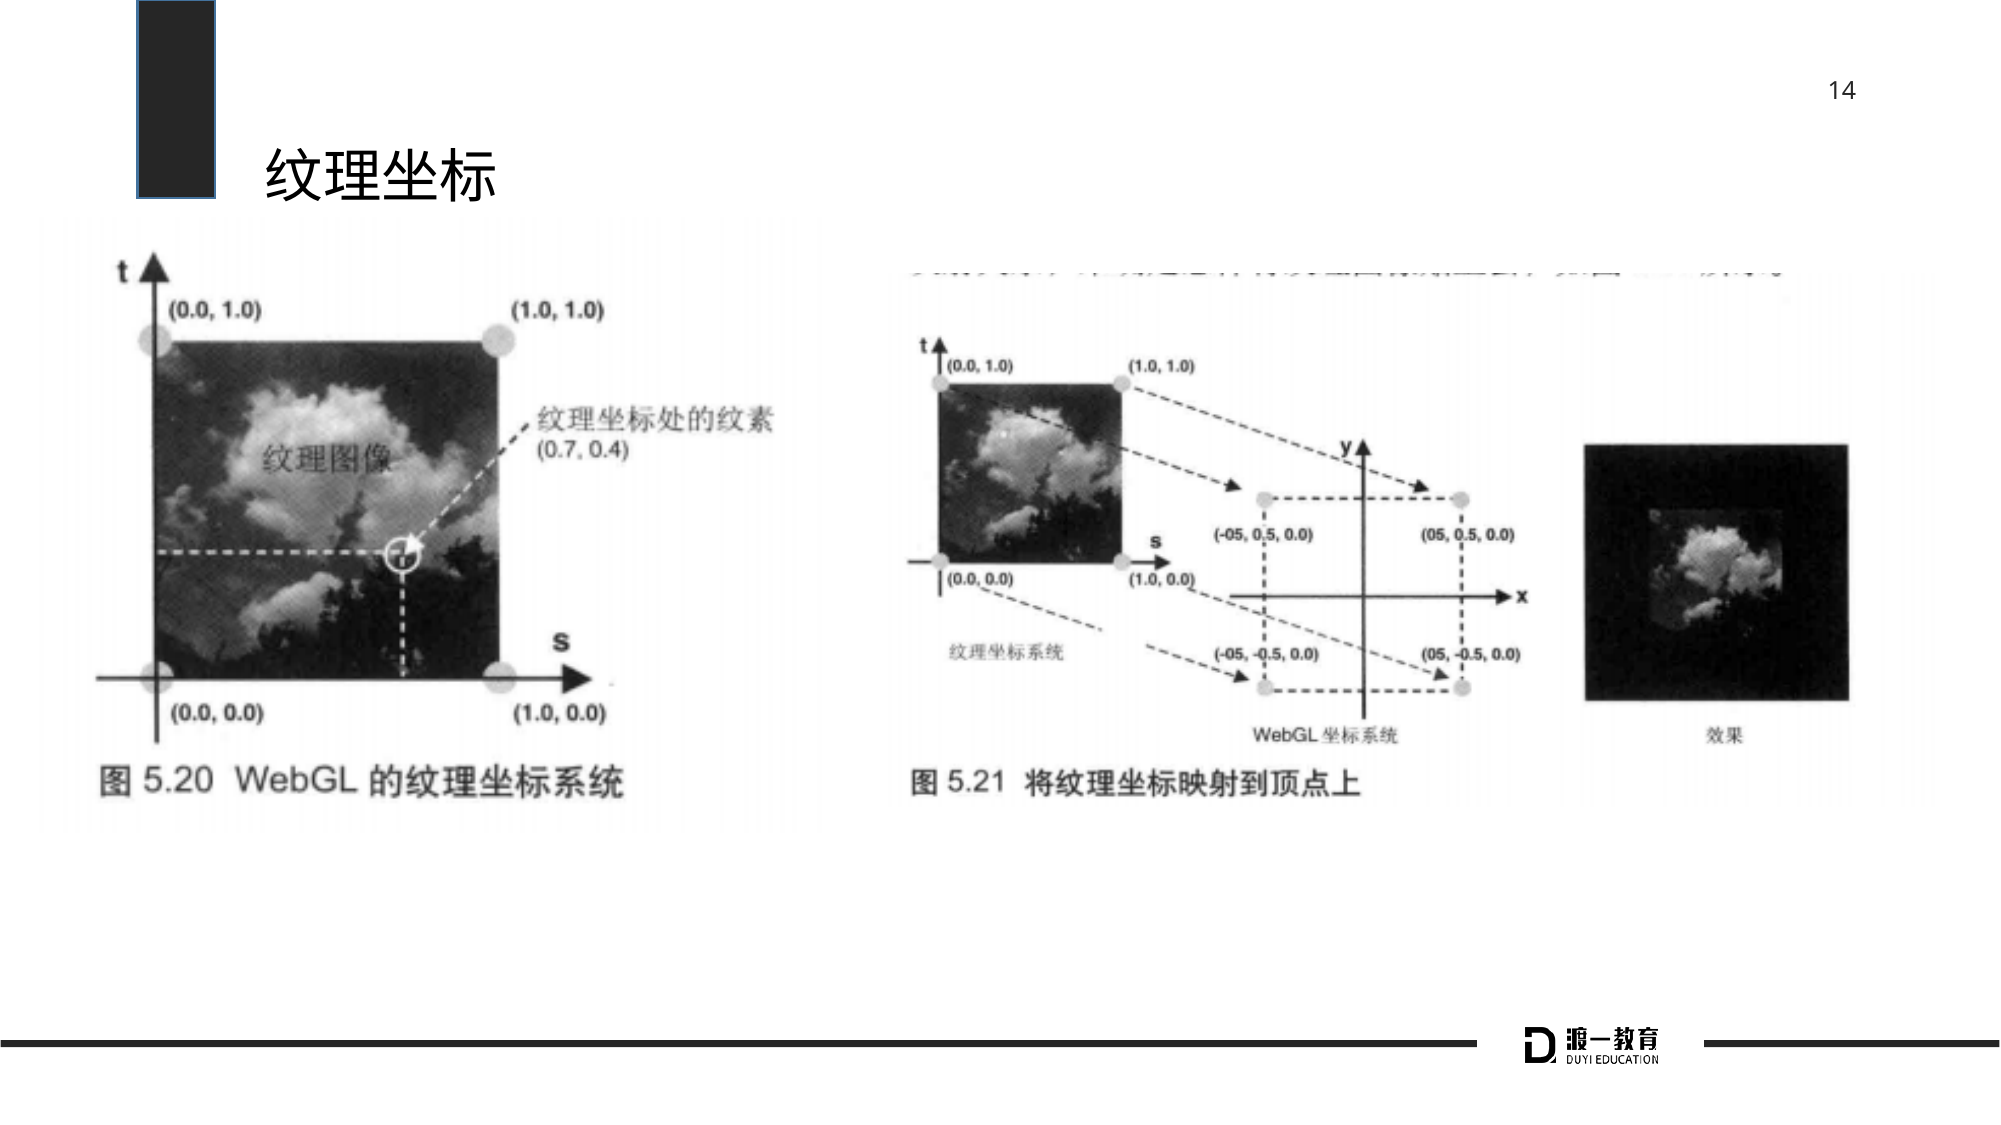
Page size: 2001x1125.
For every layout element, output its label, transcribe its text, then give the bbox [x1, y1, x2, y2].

picture [885, 273, 1937, 807]
title 纹理坐标 [249, 93, 1750, 218]
picture [1502, 1008, 1679, 1081]
picture [31, 217, 826, 833]
